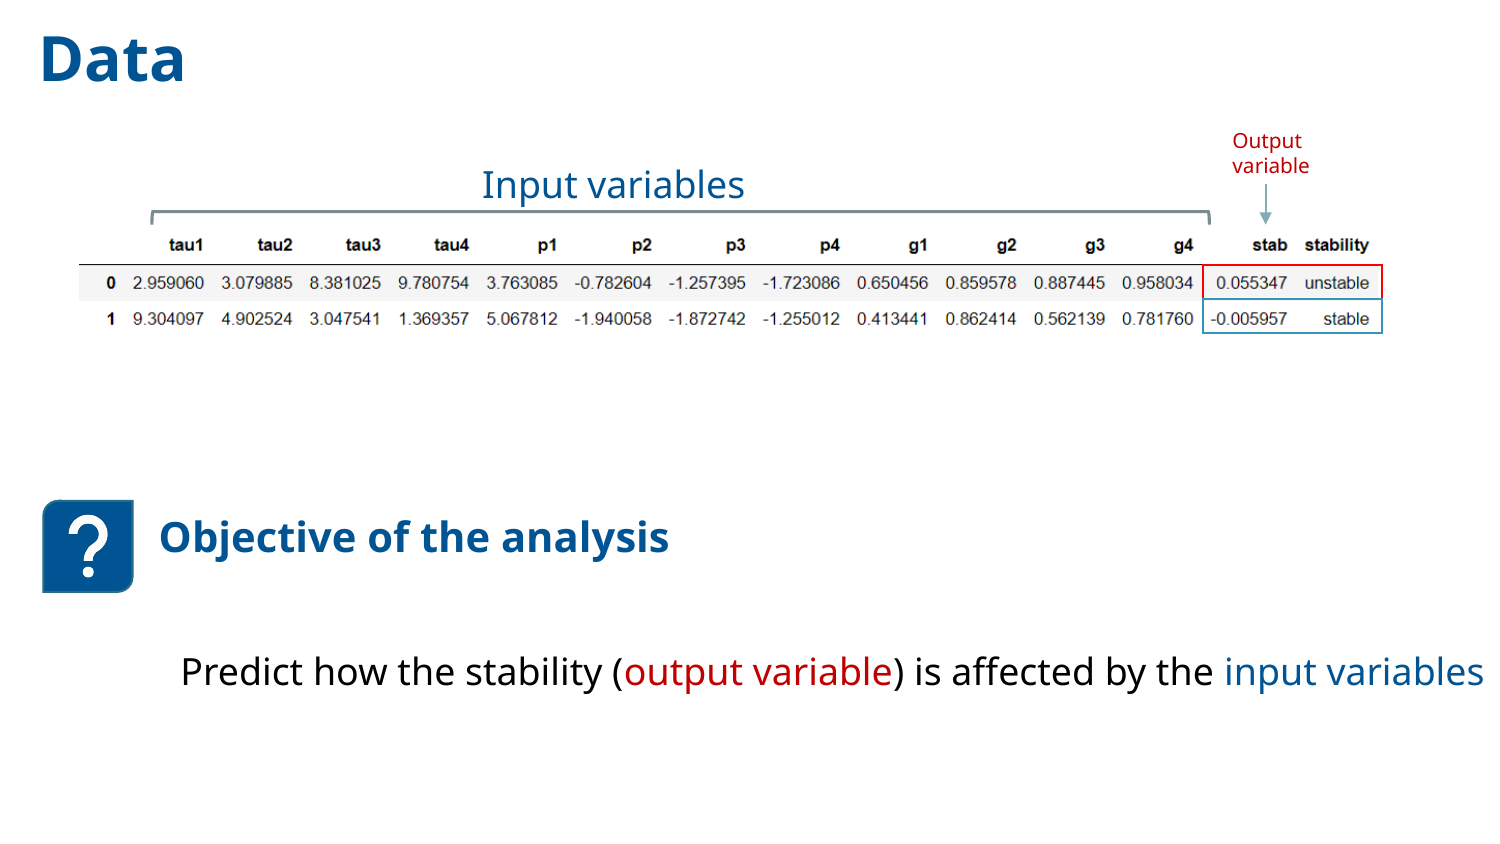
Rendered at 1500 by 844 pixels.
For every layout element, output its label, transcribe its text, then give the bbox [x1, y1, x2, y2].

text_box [79, 120, 1384, 336]
text_box Data [23, 11, 1105, 102]
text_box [43, 449, 1500, 805]
